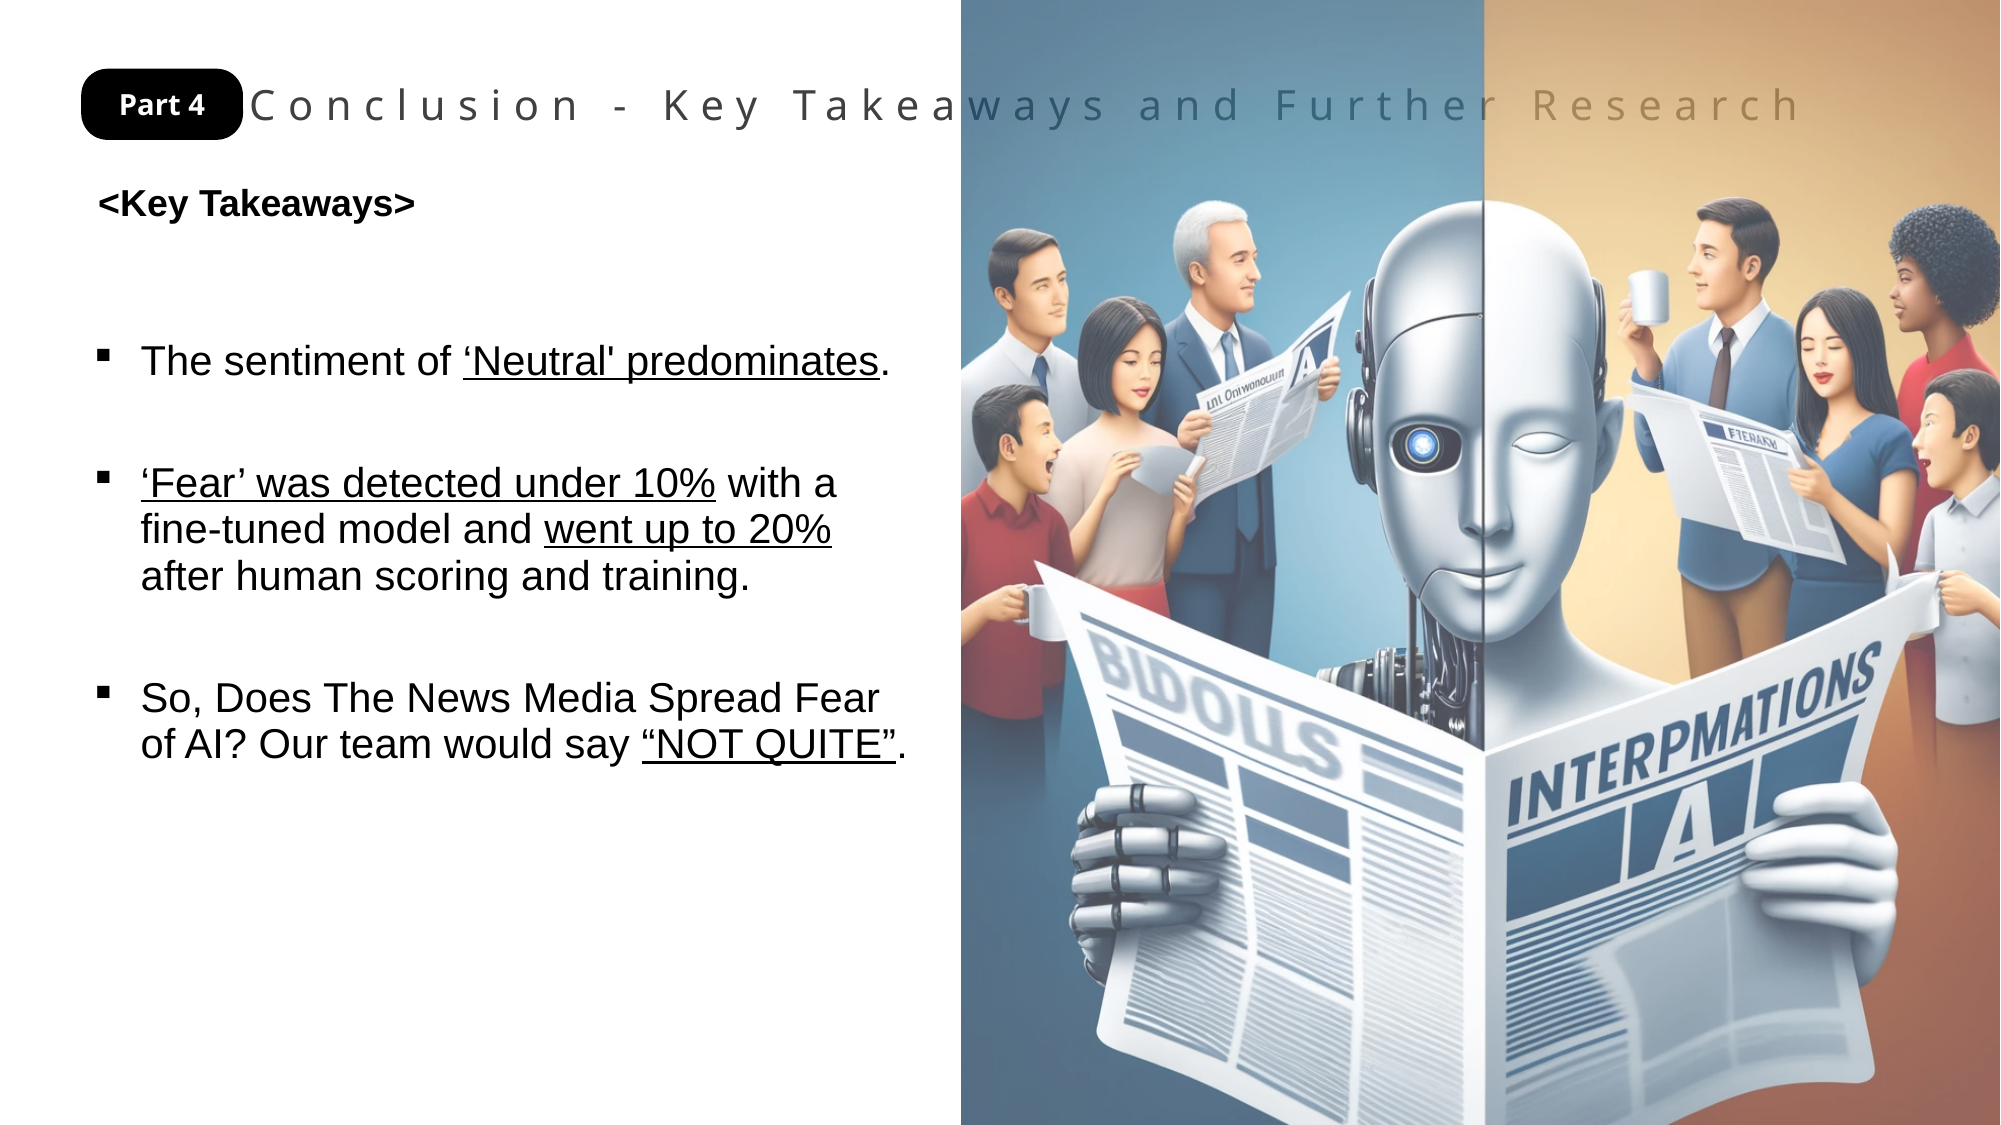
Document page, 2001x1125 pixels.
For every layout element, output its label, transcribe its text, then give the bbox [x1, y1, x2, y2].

picture [961, 0, 2000, 1125]
text_box [80, 67, 234, 141]
table_header The sentiment of ‘Neutral' predominates. ‘Fear’ was detected under 10% with a fine-tuned model and went up to 20% after human scoring and training. So, Does The News Media Spread Fear of AI? Our team would say “NOT QUITE”. [80, 331, 923, 878]
text_box <Key Takeaways> [83, 171, 431, 231]
text_box Conclusion - Key Takeaways and Further Research [234, 71, 961, 137]
text_box Part 4 [104, 79, 221, 129]
